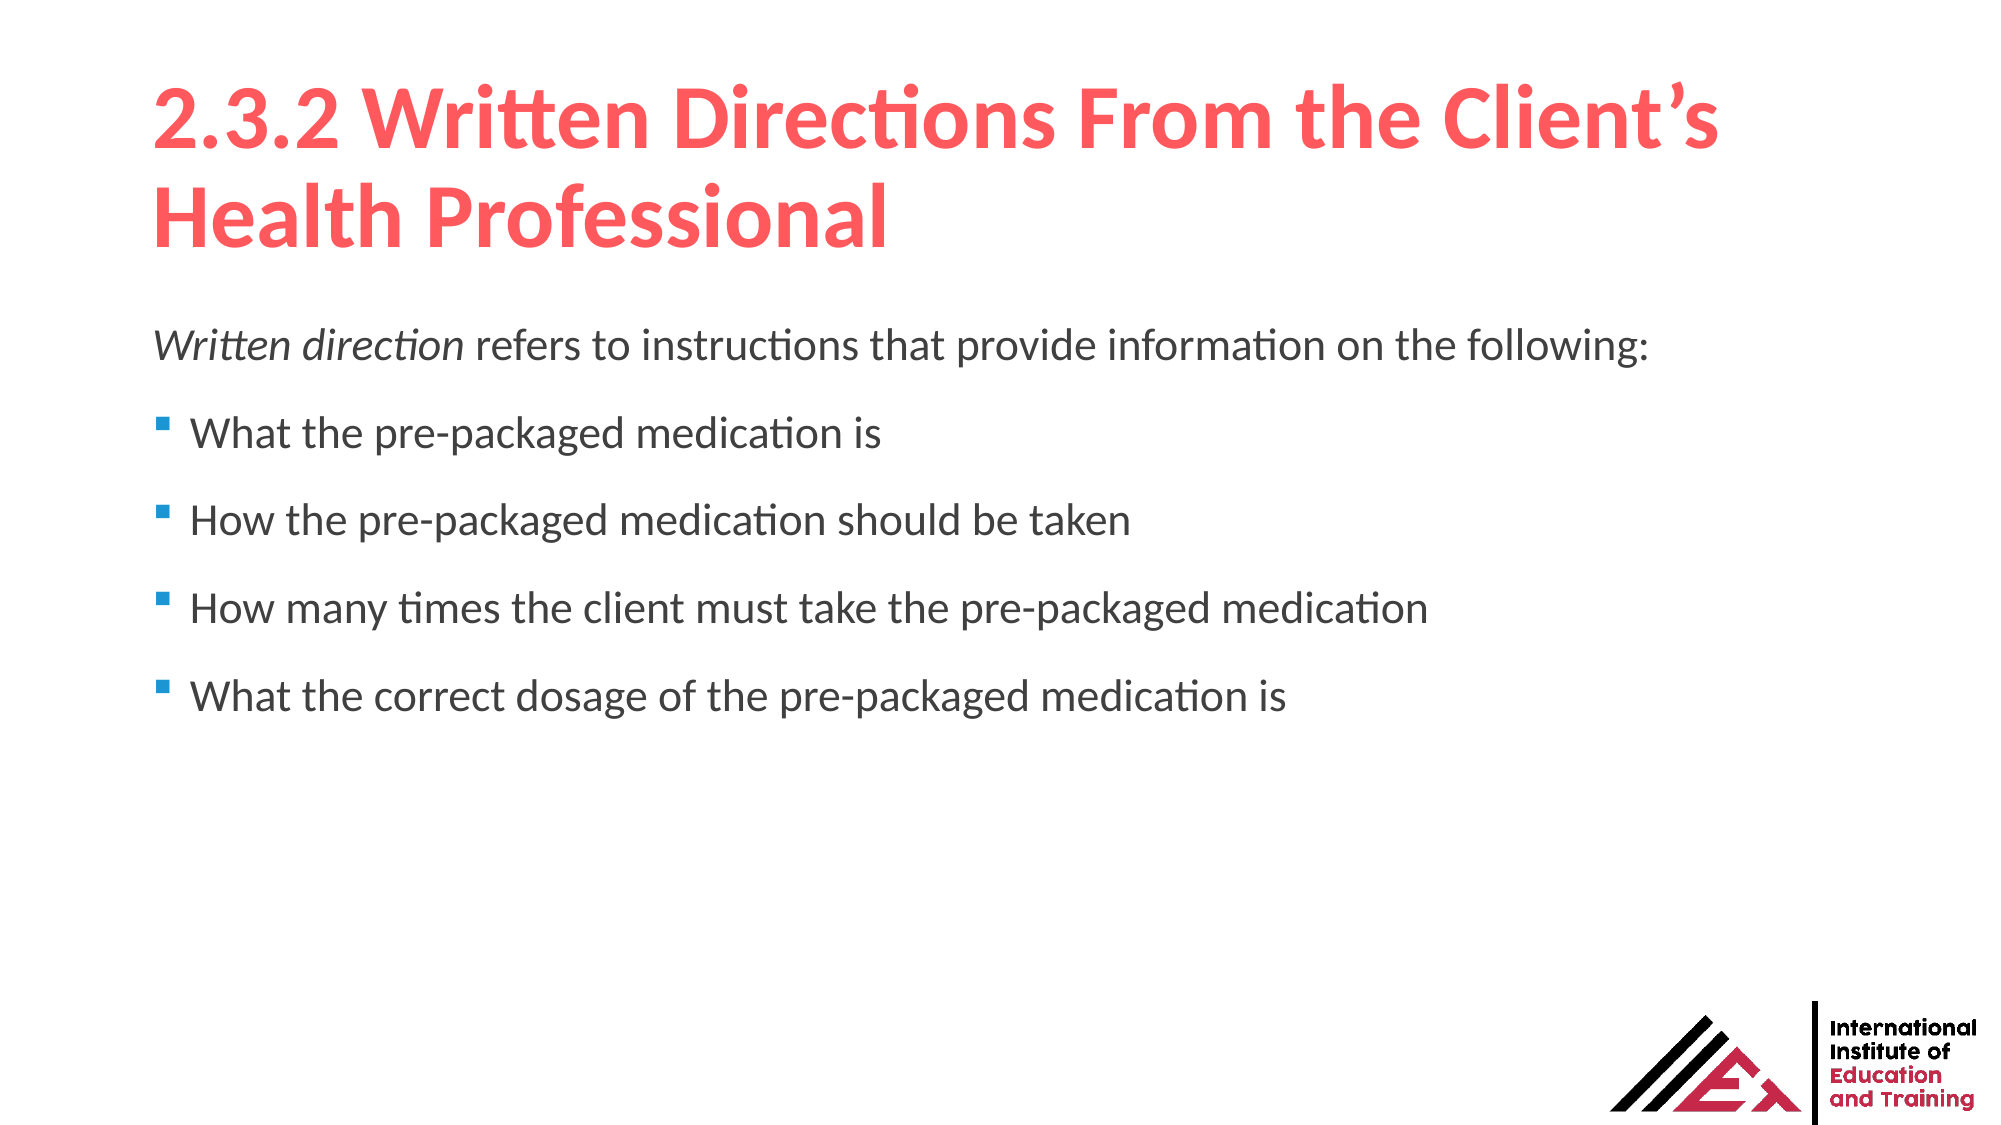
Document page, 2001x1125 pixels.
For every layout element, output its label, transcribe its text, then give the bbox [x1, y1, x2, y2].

title 2.3.2 Written Directions From the Client’s Health Professional [137, 59, 1793, 278]
list Written direction refers to instructions that provide information on the following: What the pre-packaged medication is How the pre-packaged medication should be taken How many times the client must take the pre-packaged medication What the correct dosage of the pre-packaged medication is [137, 299, 1793, 1014]
picture [1609, 1001, 1976, 1125]
